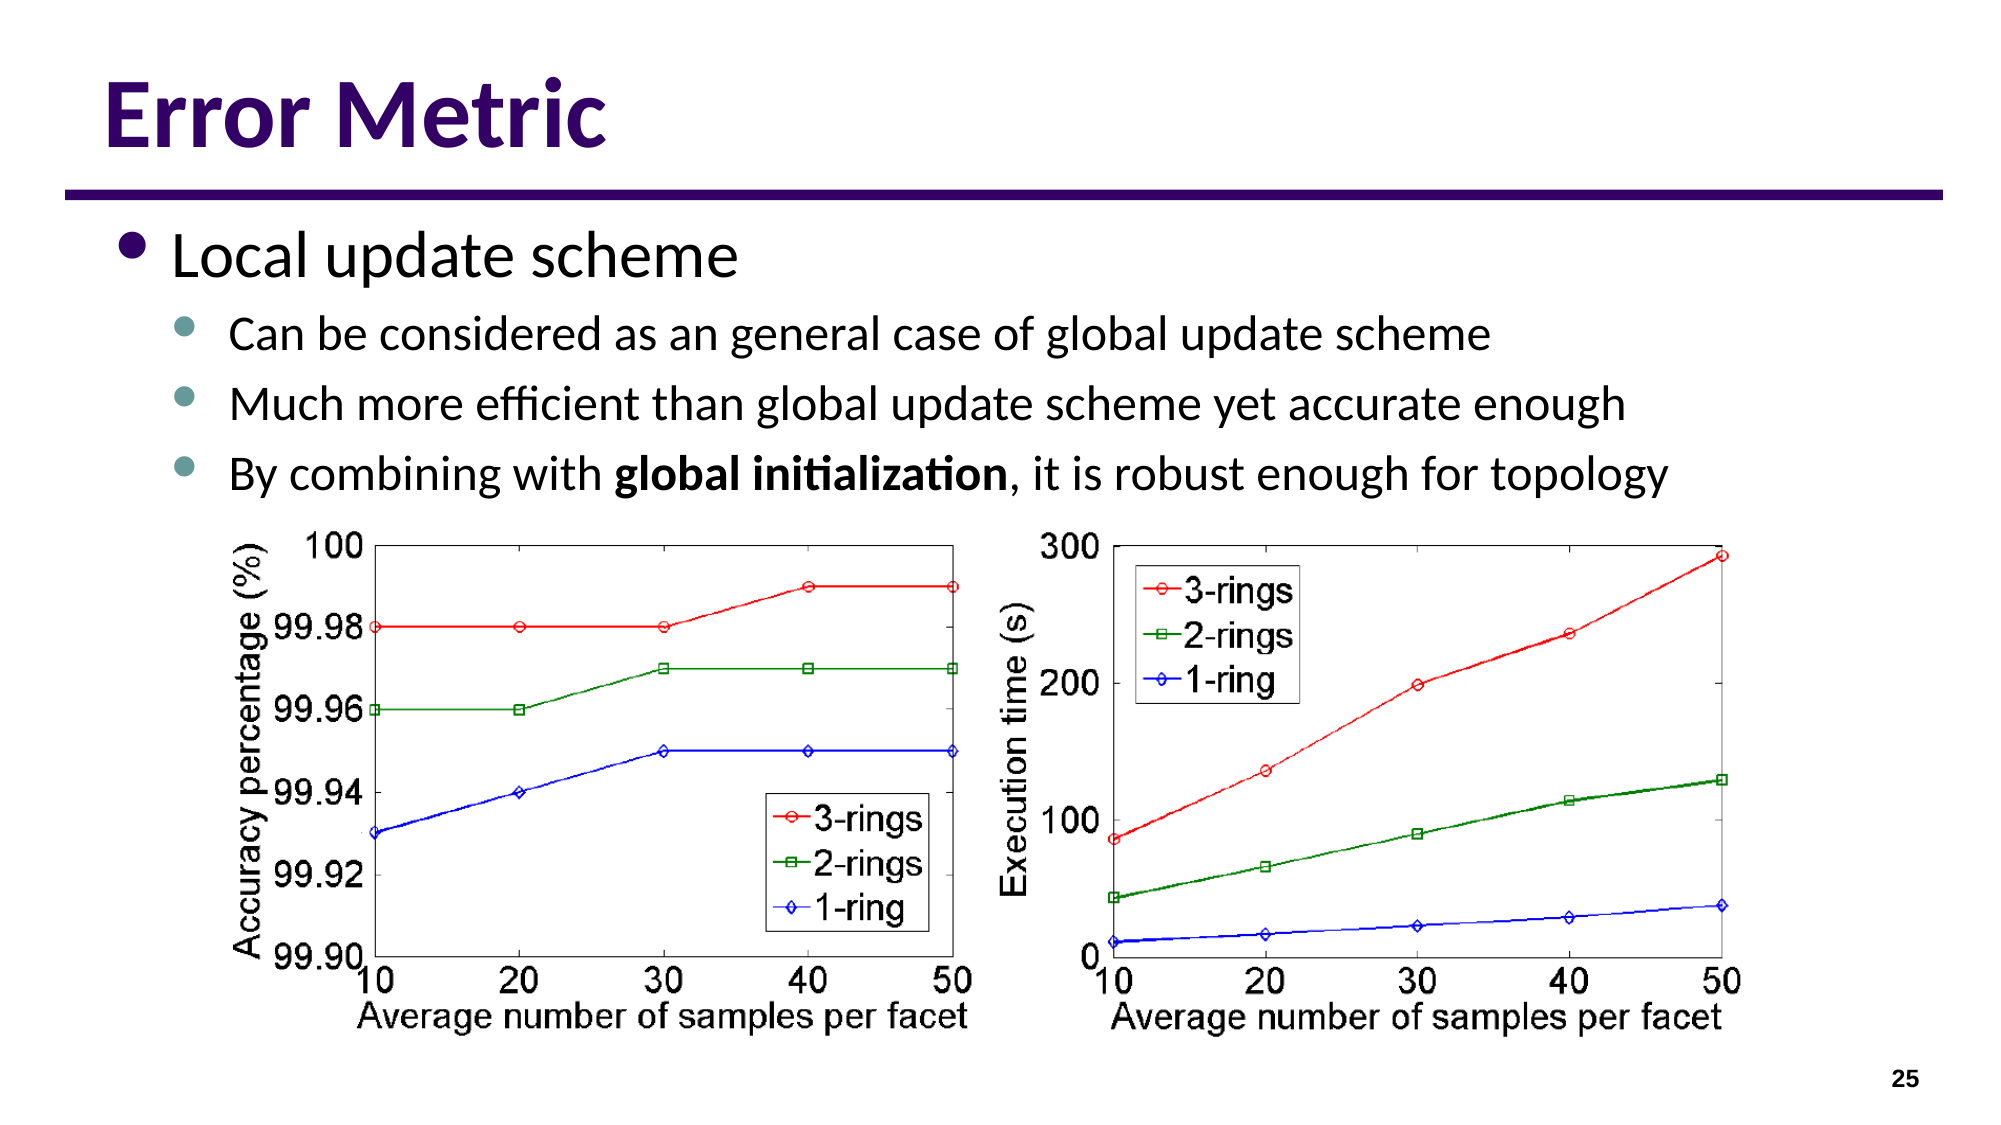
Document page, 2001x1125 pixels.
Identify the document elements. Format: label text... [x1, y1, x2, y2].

list Local update scheme Can be considered as an general case of global update scheme Much more efficient than global update scheme yet accurate enough By combining with global initialization, it is robust enough for topology consistent [99, 203, 1901, 1042]
picture [211, 508, 1753, 1057]
slide_number 25 [1669, 1054, 1935, 1098]
title Error Metric [88, 4, 1916, 176]
